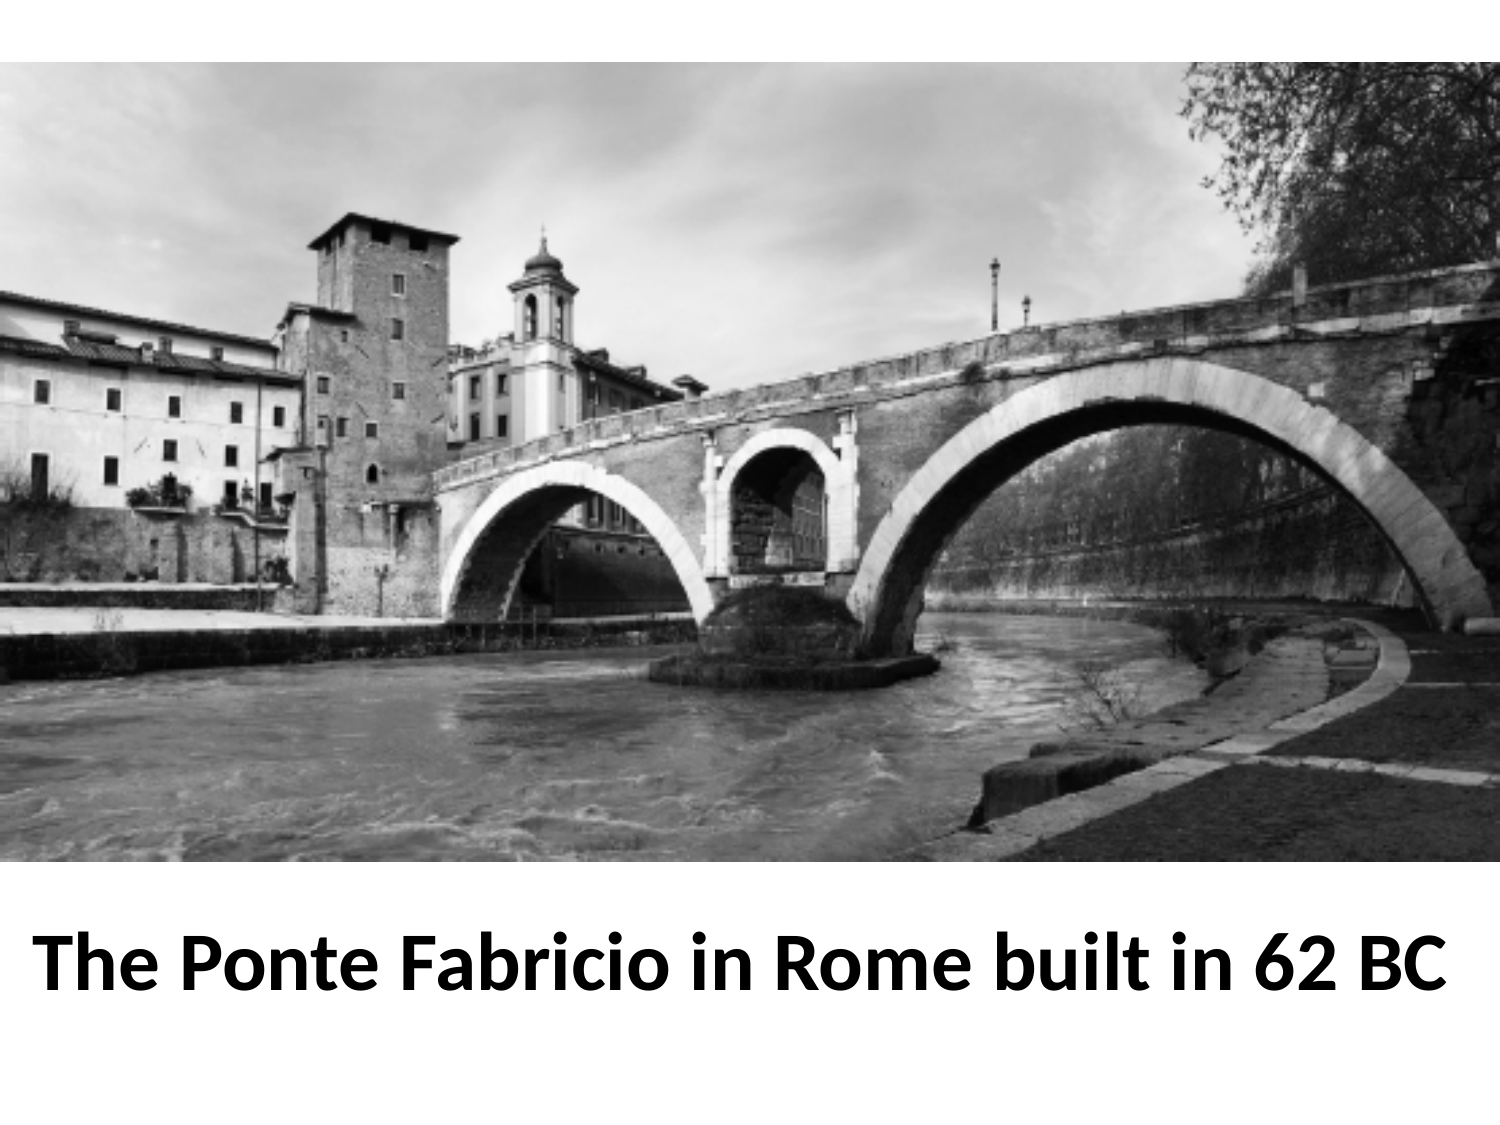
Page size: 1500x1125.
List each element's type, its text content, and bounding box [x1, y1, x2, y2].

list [0, 62, 1500, 862]
list The Ponte Fabricio in Rome built in 62 BC [17, 900, 1500, 1024]
